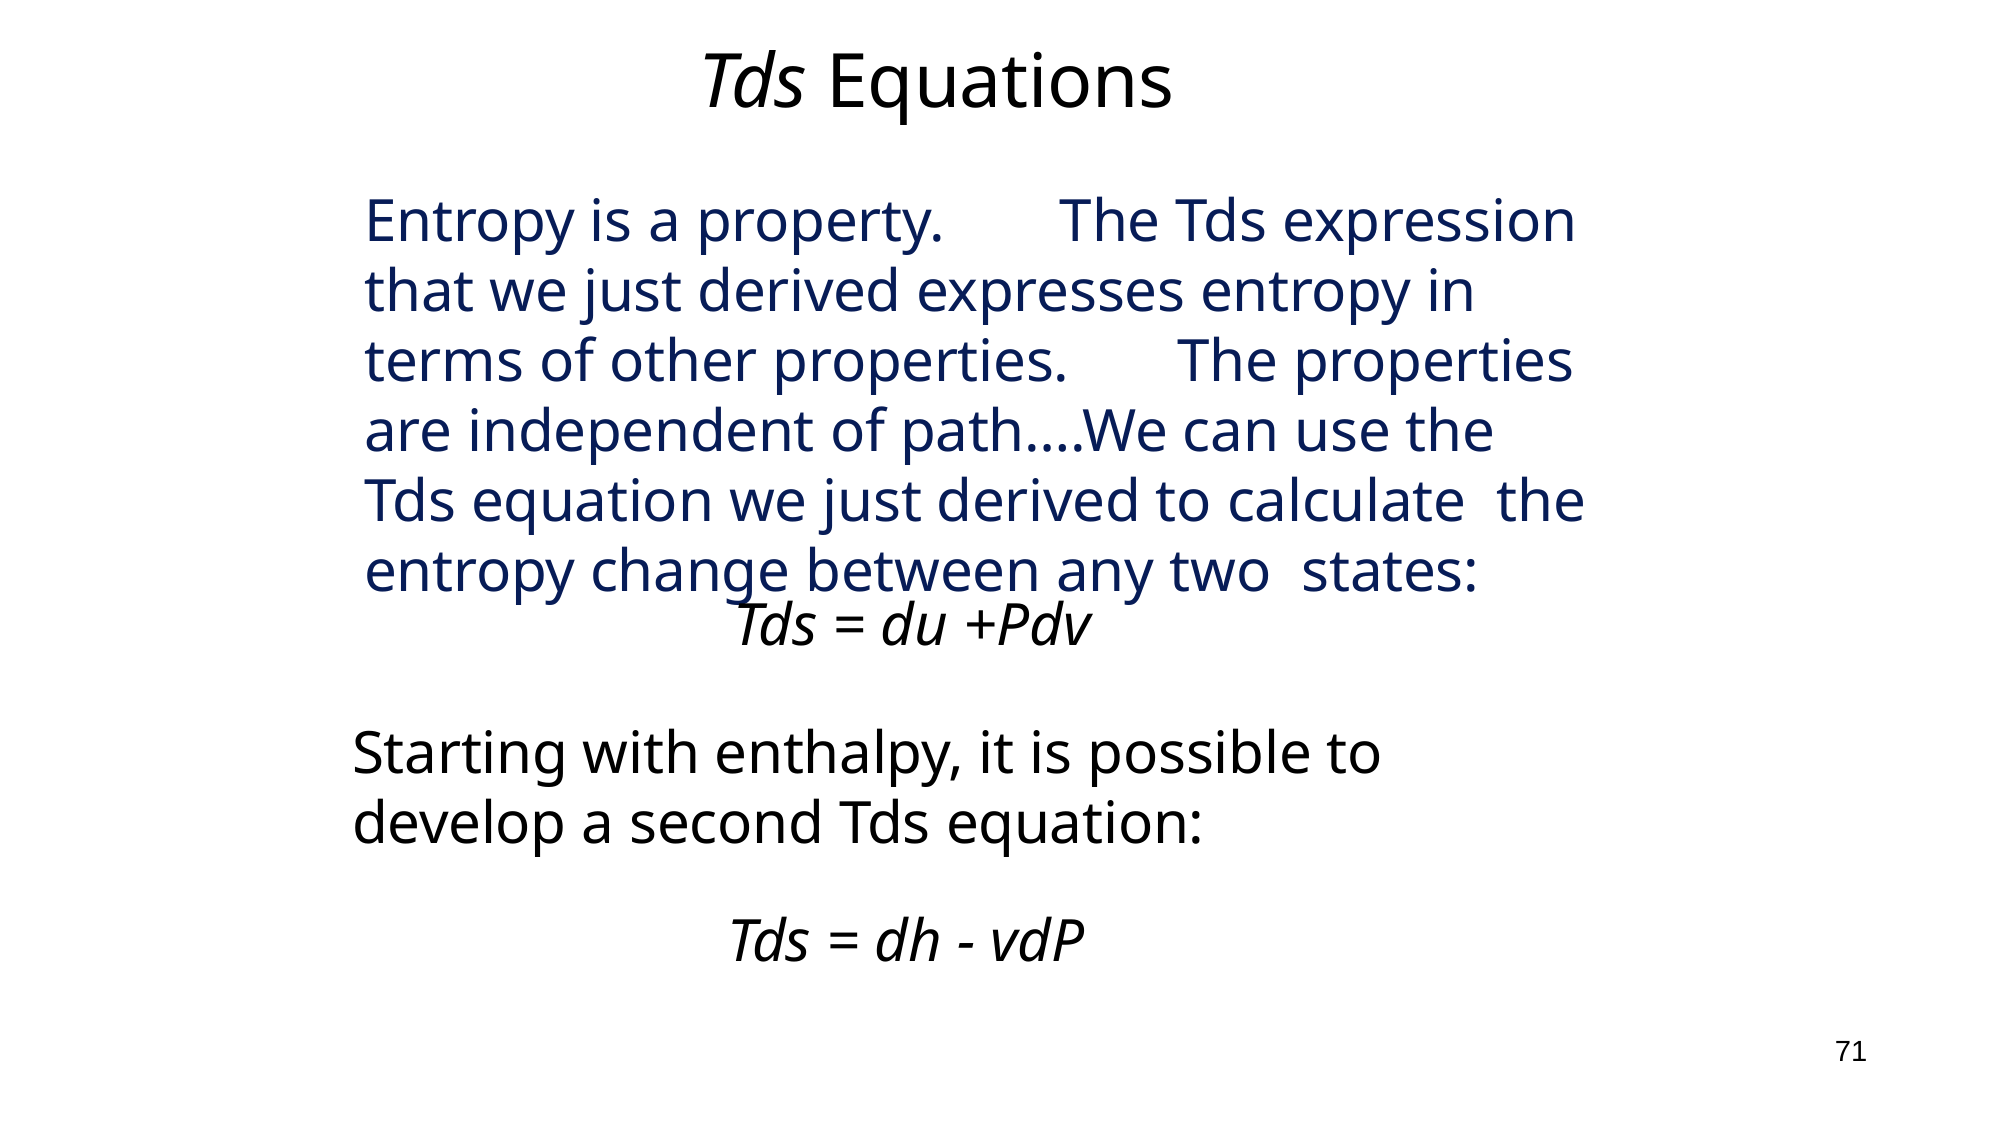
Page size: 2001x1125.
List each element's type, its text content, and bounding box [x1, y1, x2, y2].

slide_number 71 [1828, 1032, 1889, 1125]
title Tds Equations [696, 30, 1228, 221]
text_box Entropy is a property. The Tds expression that we just derived expresses entropy in terms of other properties. The properties are independent of path….We can use the Tds equation we just derived to calculate the entropy change between any two states: Tds = du +Pdv Starting with enthalpy, it is possible to develop a second Tds equation: Tds = dh - vdP [350, 180, 1612, 973]
